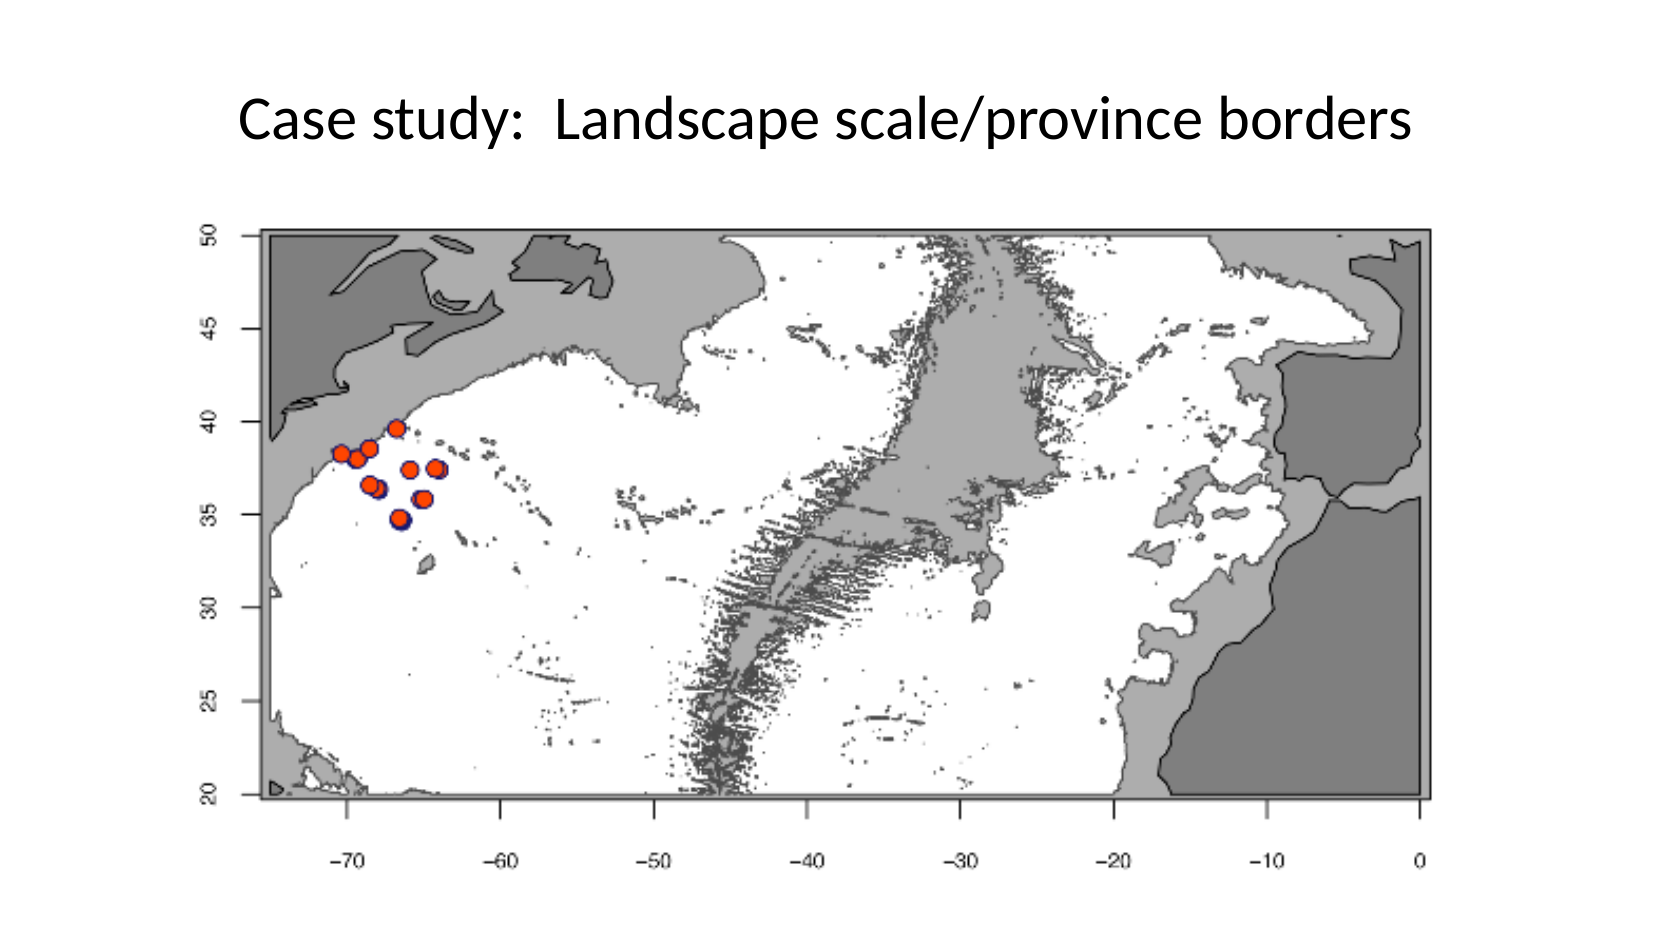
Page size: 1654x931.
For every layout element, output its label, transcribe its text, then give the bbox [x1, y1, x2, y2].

text_box Case study: Landscape scale/province borders [82, 37, 1571, 193]
picture [179, 147, 1489, 886]
